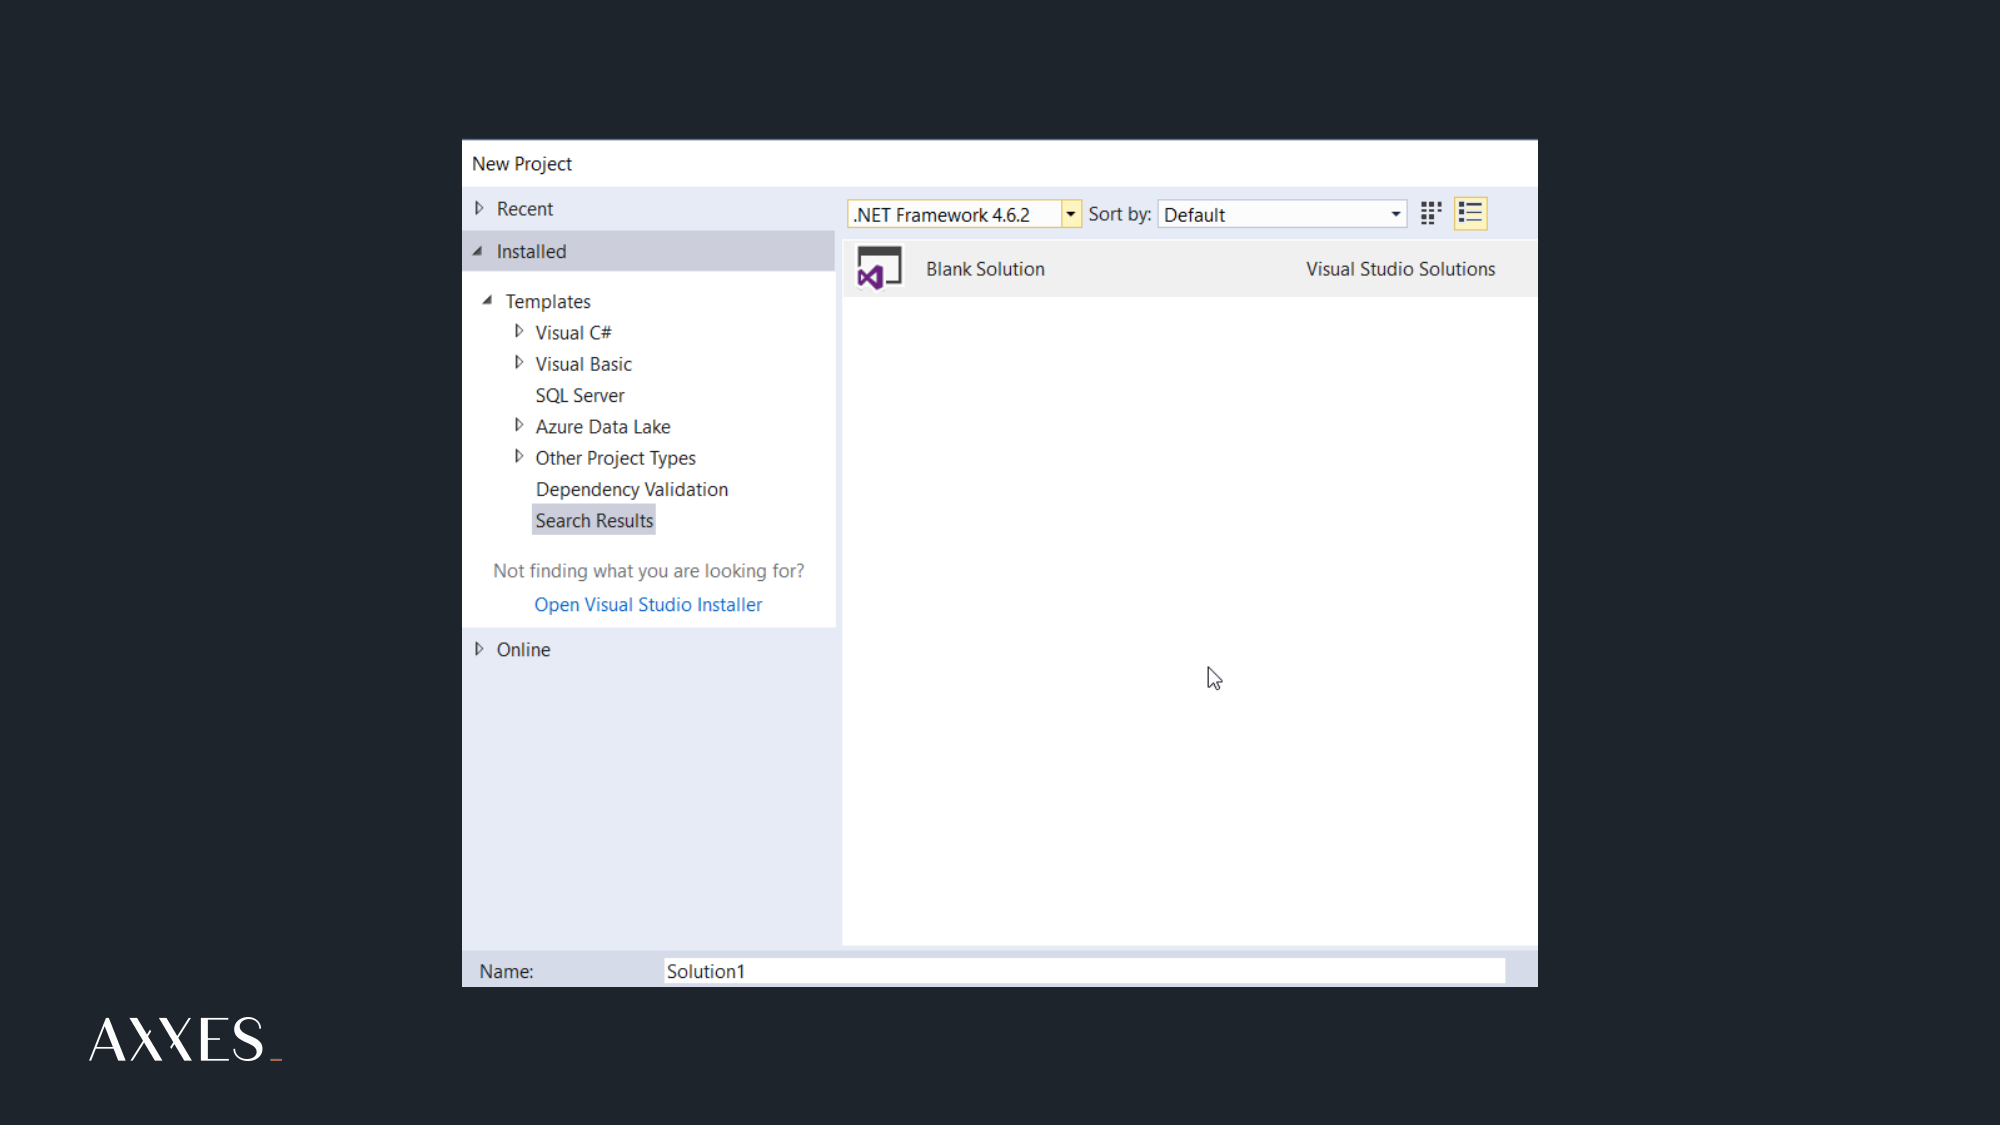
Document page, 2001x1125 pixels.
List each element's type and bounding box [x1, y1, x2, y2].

picture [462, 138, 1538, 987]
picture [89, 1017, 282, 1061]
